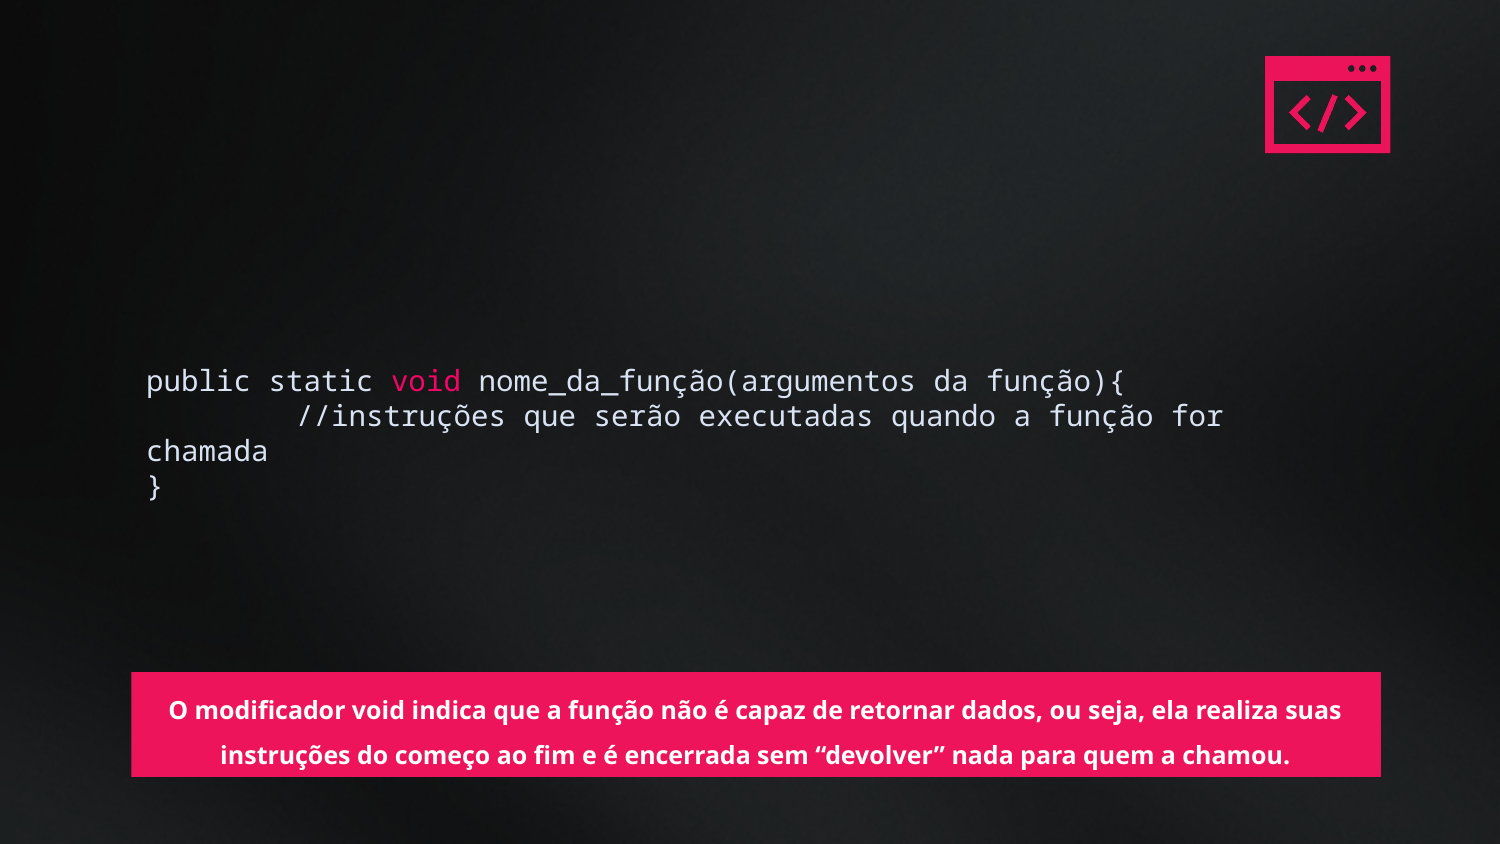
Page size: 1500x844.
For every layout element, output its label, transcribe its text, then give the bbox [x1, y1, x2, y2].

text_box O modificador void indica que a função não é capaz de retornar dados, ou seja, ela realiza suas instruções do começo ao fim e é encerrada sem “devolver” nada para quem a chamou. [131, 672, 1381, 777]
picture [0, 0, 1500, 844]
text_box public static void nome_da_função(argumentos da função){ //instruções que serão executadas quando a função for chamada } [131, 355, 1319, 510]
